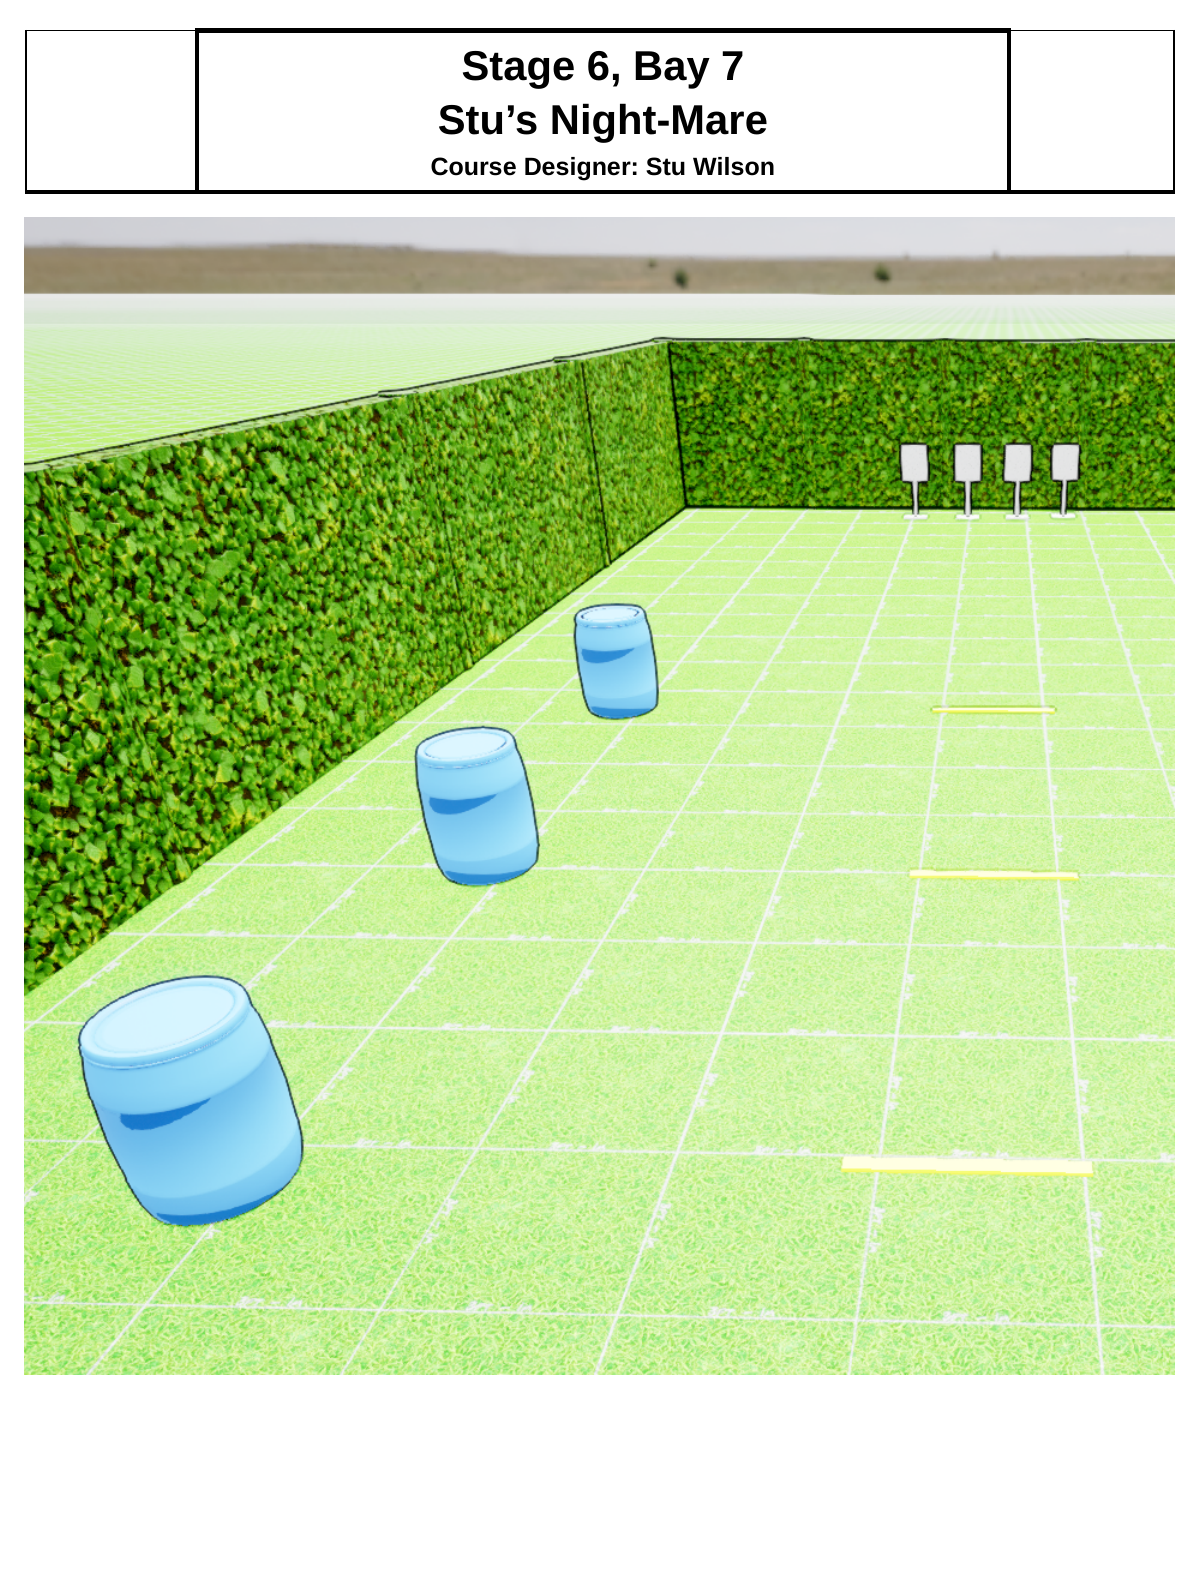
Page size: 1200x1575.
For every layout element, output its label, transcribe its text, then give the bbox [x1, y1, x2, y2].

table_header [1011, 31, 1173, 190]
table_header [27, 31, 195, 190]
table_header Stage 6, Bay 7 Stu’s Night-Mare Course Designer: Stu Wilson [199, 33, 1007, 190]
picture [24, 217, 1176, 1375]
